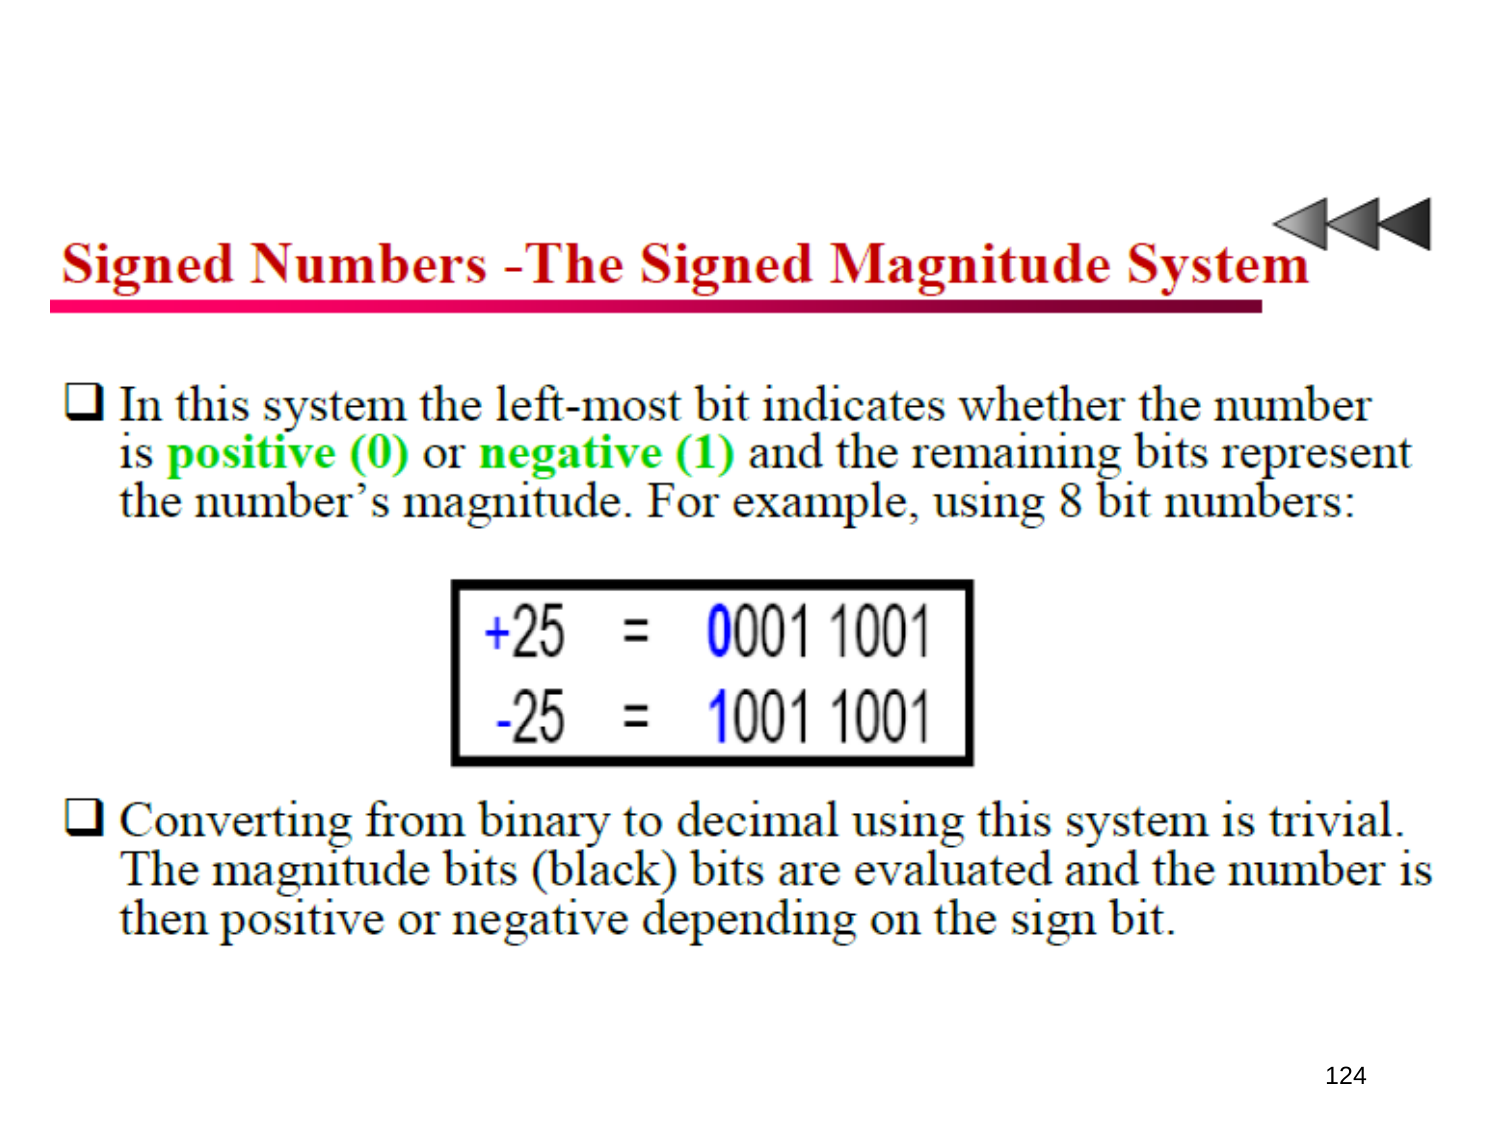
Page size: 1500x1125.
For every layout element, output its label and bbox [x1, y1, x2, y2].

picture [49, 49, 1438, 1050]
